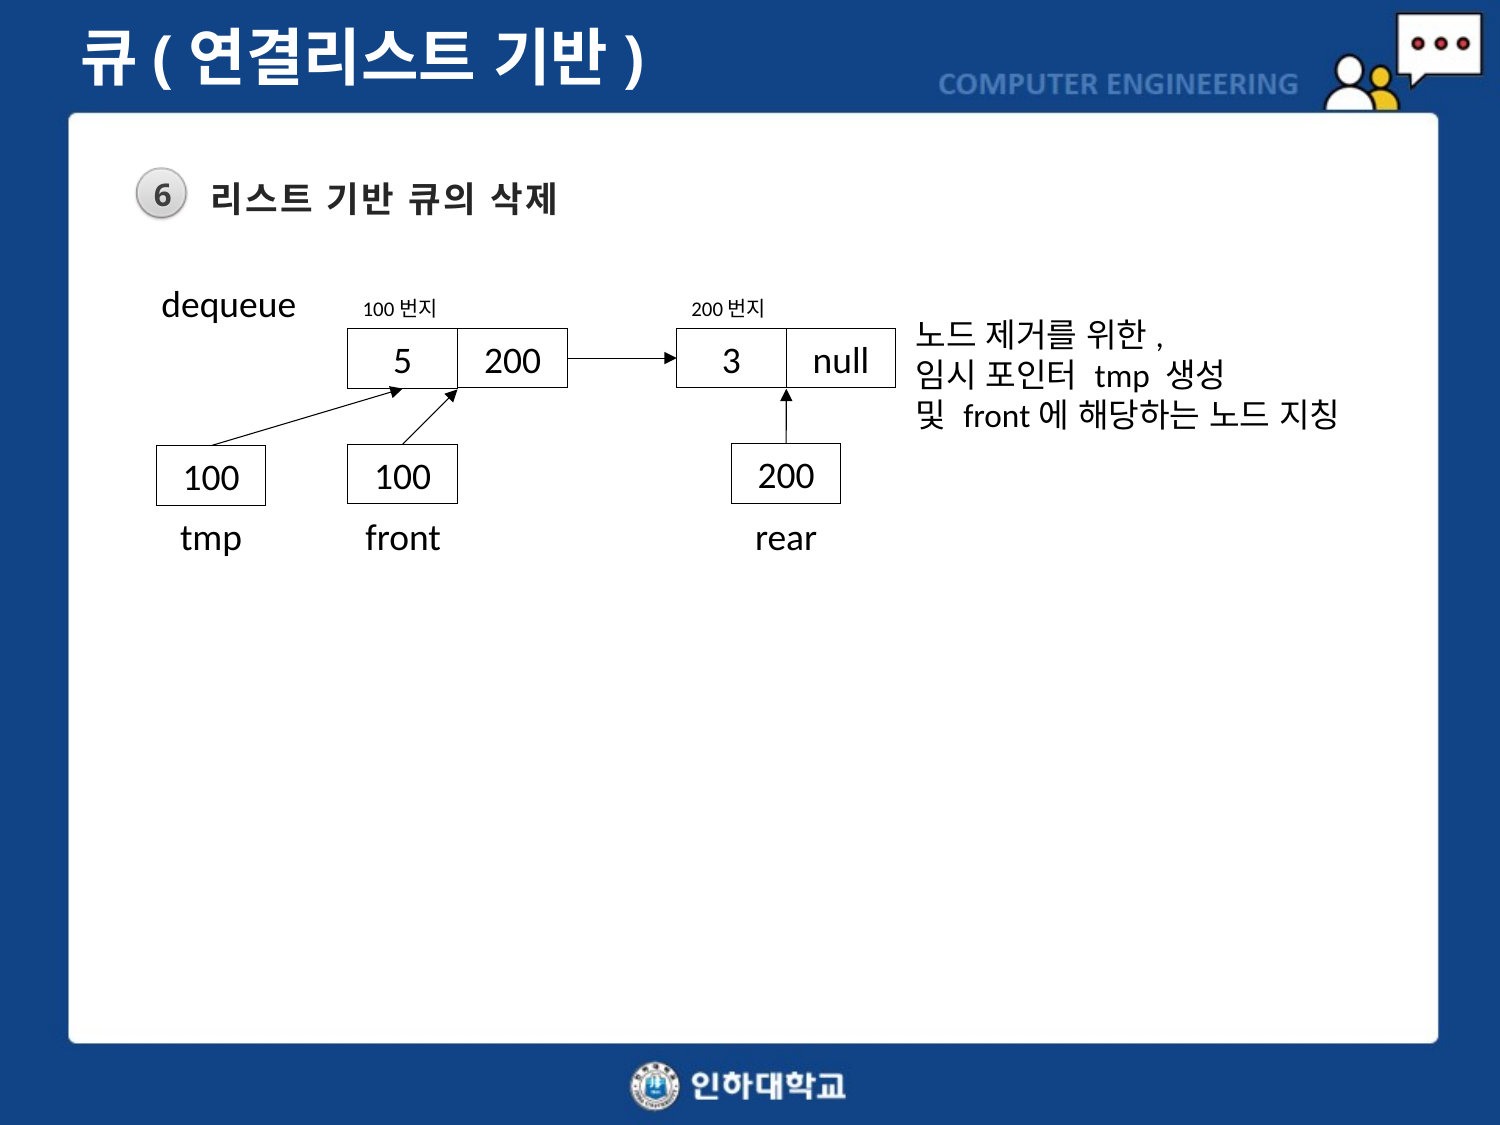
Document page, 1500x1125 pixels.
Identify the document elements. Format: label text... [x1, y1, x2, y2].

text_box tmp [156, 506, 266, 565]
text_box 5 [347, 329, 458, 389]
text_box 큐(연결리스트 기반) [65, 19, 1415, 106]
text_box 100 [156, 445, 266, 506]
text_box dequeue [146, 272, 312, 333]
text_box 200 [458, 328, 568, 388]
picture [0, 0, 1500, 1125]
text_box 100 [347, 445, 458, 504]
text_box null [786, 328, 896, 388]
text_box 100번지 [347, 288, 458, 329]
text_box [403, 389, 458, 445]
text_box 200 [731, 443, 841, 504]
text_box 3 [676, 328, 786, 388]
text_box 200번지 [676, 287, 787, 328]
text_box 노드 제거를 위한, 임시 포인터 tmp 생성 및 front에 해당하는 노드 지칭 [900, 307, 1356, 442]
text_box front [348, 505, 458, 565]
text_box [211, 389, 403, 446]
text_box 리스트 기반 큐의 삭제 [195, 169, 1167, 227]
text_box rear [731, 505, 841, 565]
